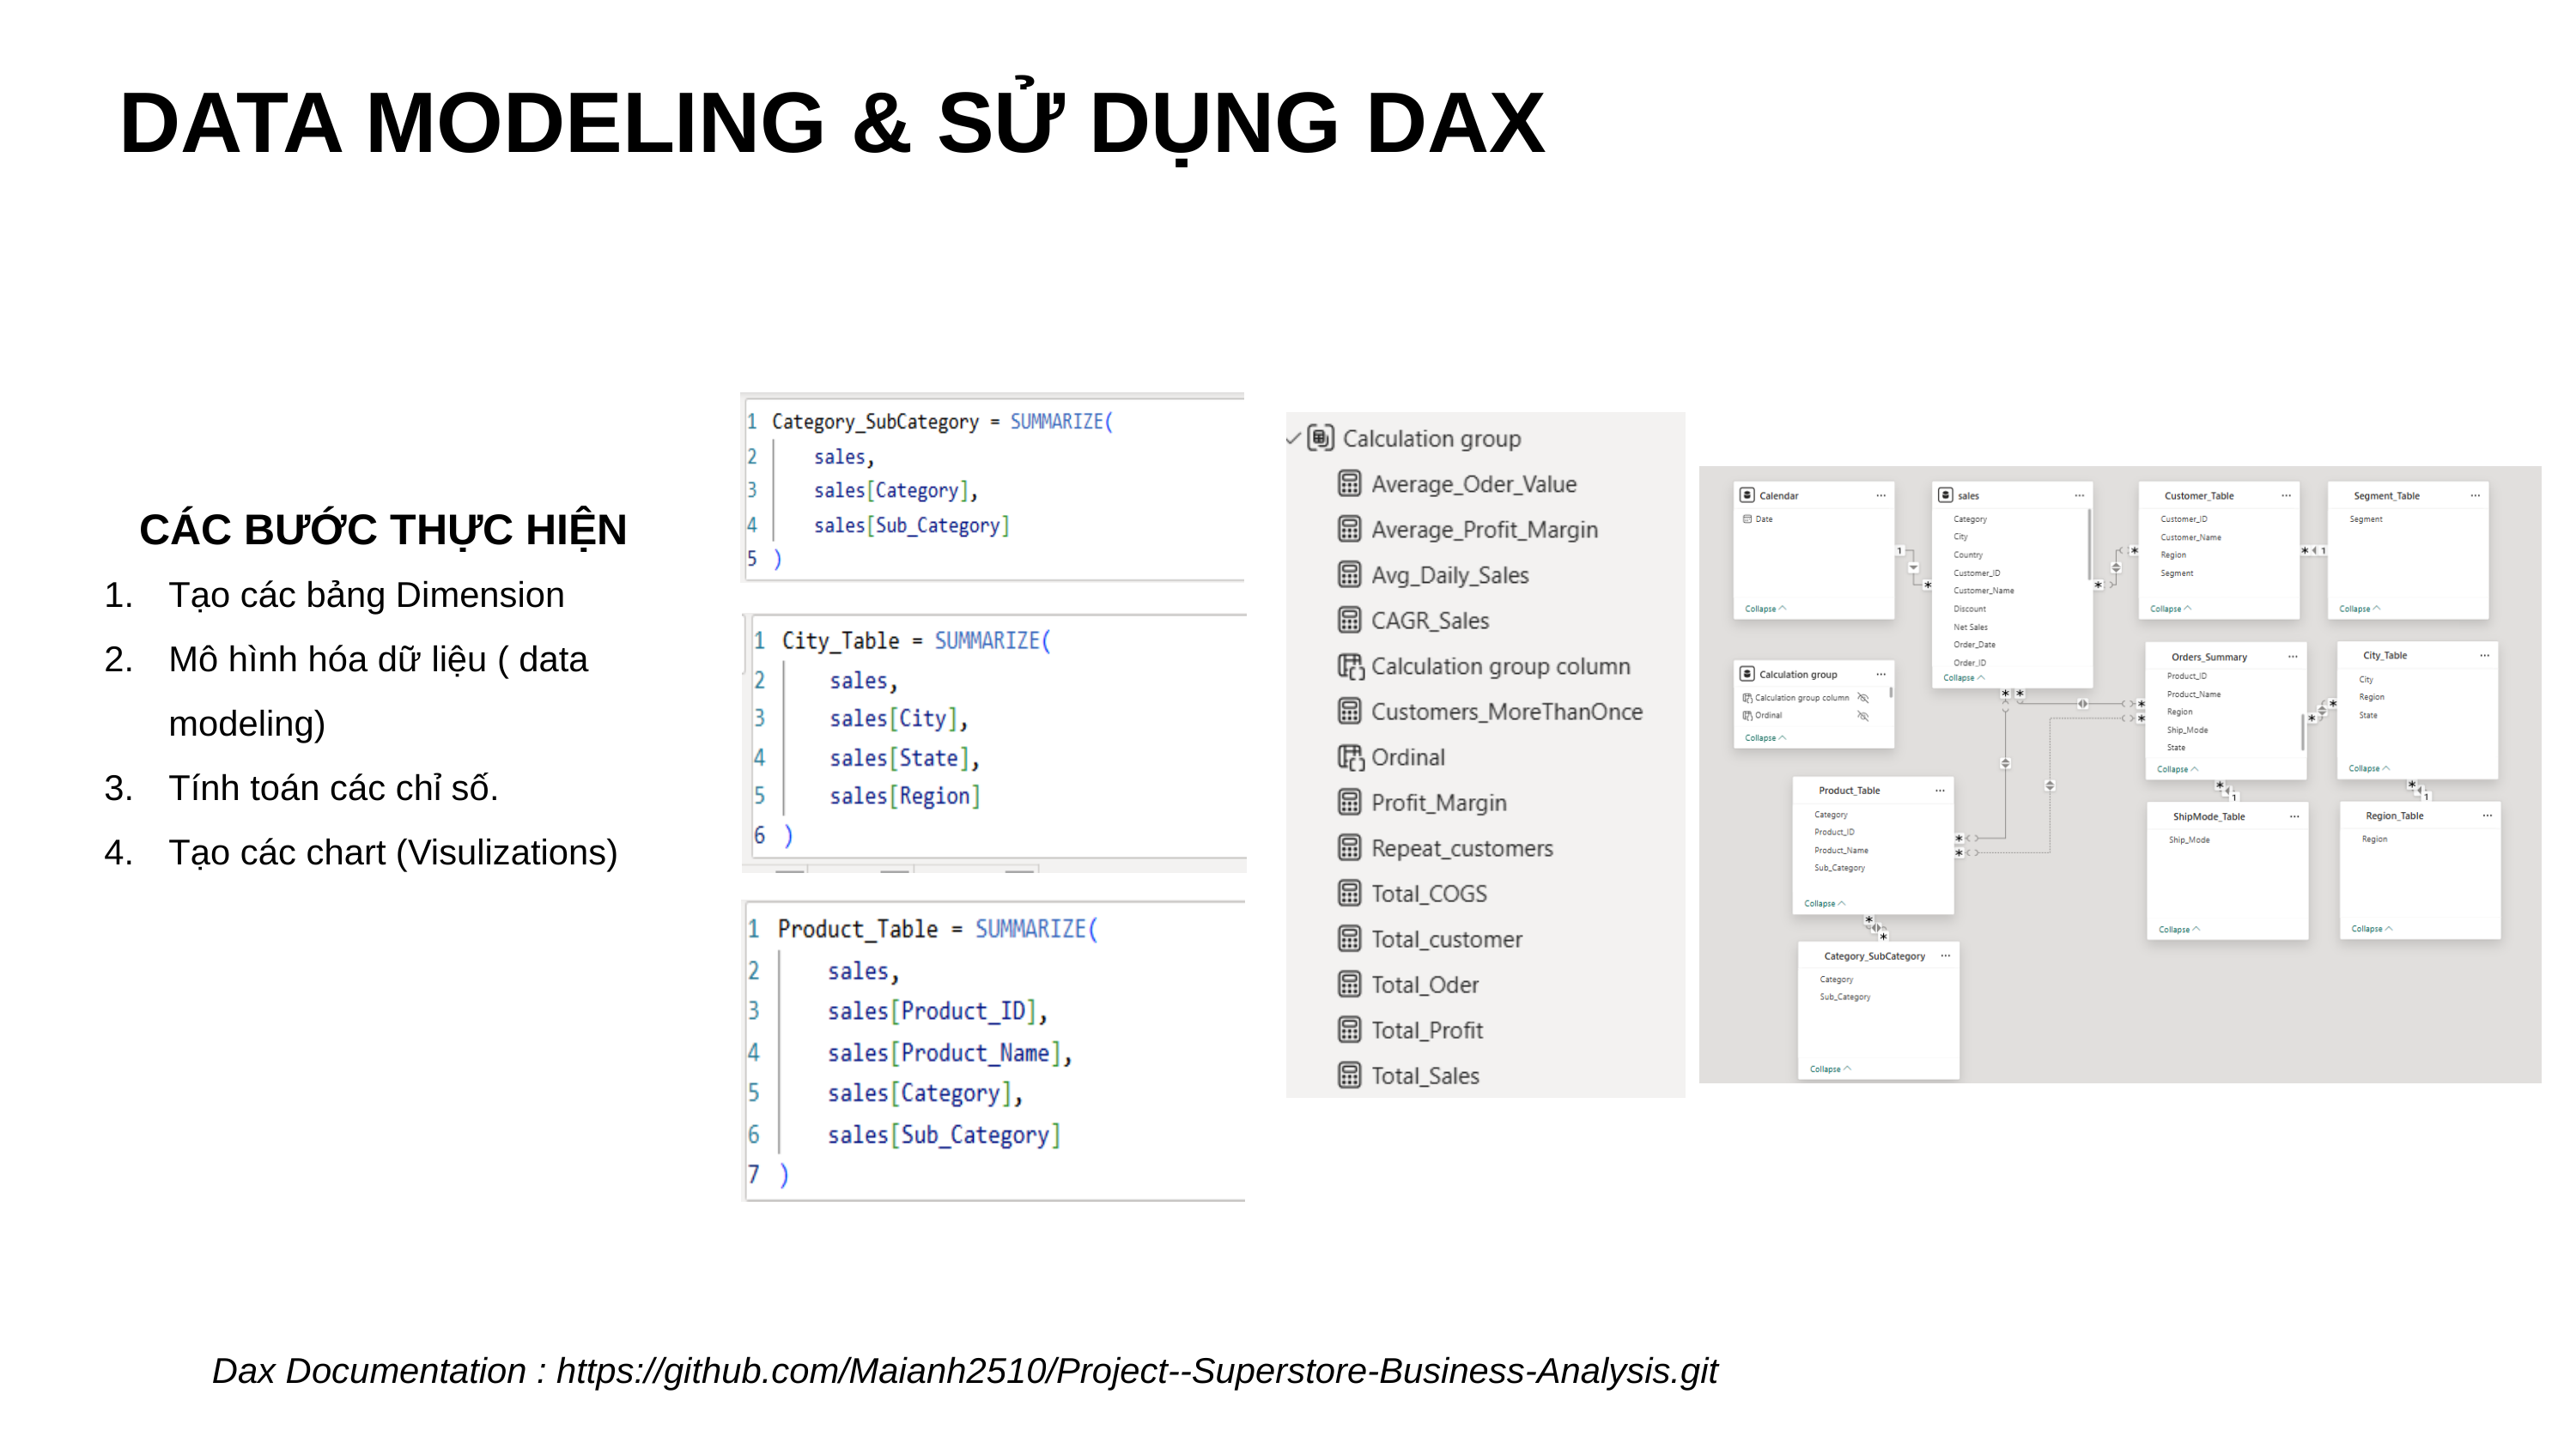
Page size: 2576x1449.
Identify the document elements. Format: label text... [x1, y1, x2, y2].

picture [1699, 466, 2543, 1083]
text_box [740, 391, 1247, 1202]
text_box Tạo các bảng Dimension Mô hình hóa dữ liệu ( data modeling) Tính toán các chỉ số. Tạo các chart (Visulizations) [104, 549, 736, 872]
text_box Dax Documentation : https://github.com/Maianh2510/Project--Superstore-Business-Analysis.git [211, 1329, 2182, 1391]
text_box DATA MODELING & SỬ DỤNG DAX [118, 49, 1686, 170]
picture [1285, 412, 1686, 1098]
text_box CÁC BƯỚC THỰC HIỆN [139, 433, 736, 554]
